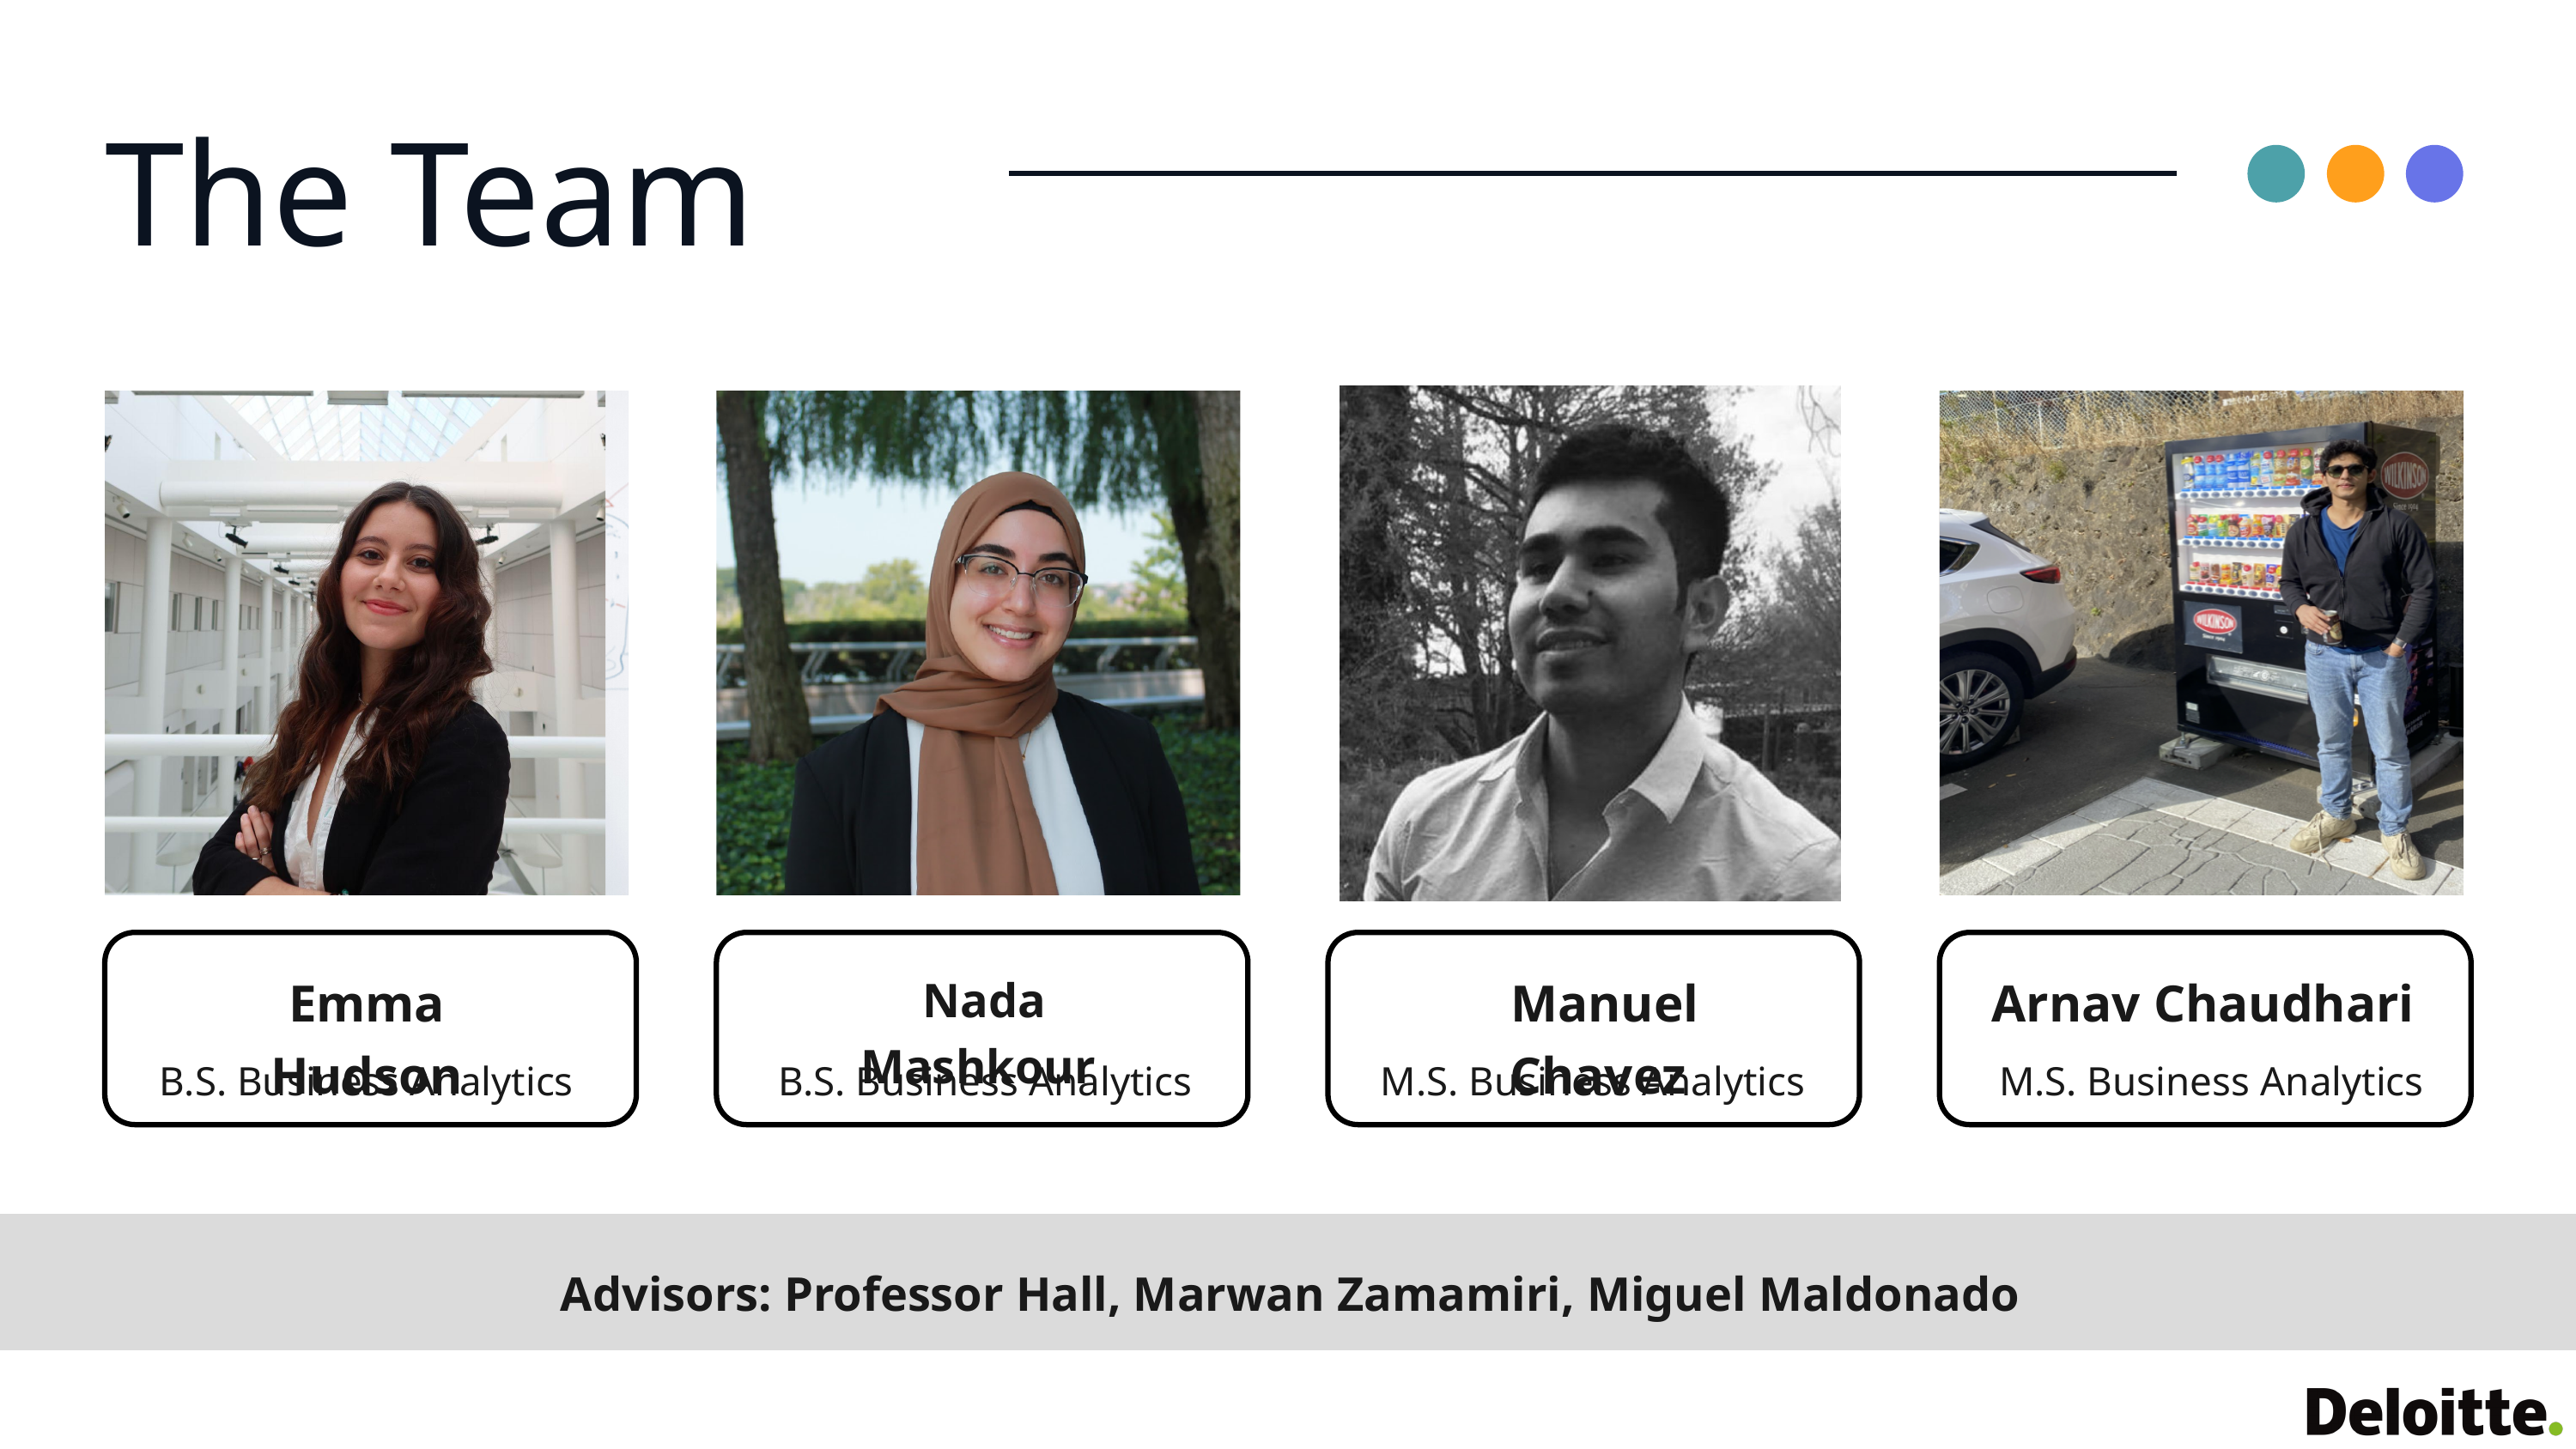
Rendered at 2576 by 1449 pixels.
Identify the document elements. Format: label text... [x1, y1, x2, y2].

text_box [2247, 144, 2306, 203]
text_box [1939, 920, 2471, 1182]
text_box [1327, 920, 1860, 1182]
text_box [104, 391, 637, 1181]
picture [1339, 385, 1841, 901]
picture [2301, 1382, 2567, 1441]
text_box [716, 391, 1249, 1181]
text_box The Team [105, 68, 1371, 275]
picture [1939, 391, 2464, 895]
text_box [2405, 144, 2464, 203]
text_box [1357, 959, 1829, 1153]
picture [0, 1214, 2576, 1350]
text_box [2326, 144, 2385, 203]
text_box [1949, 959, 2474, 1153]
